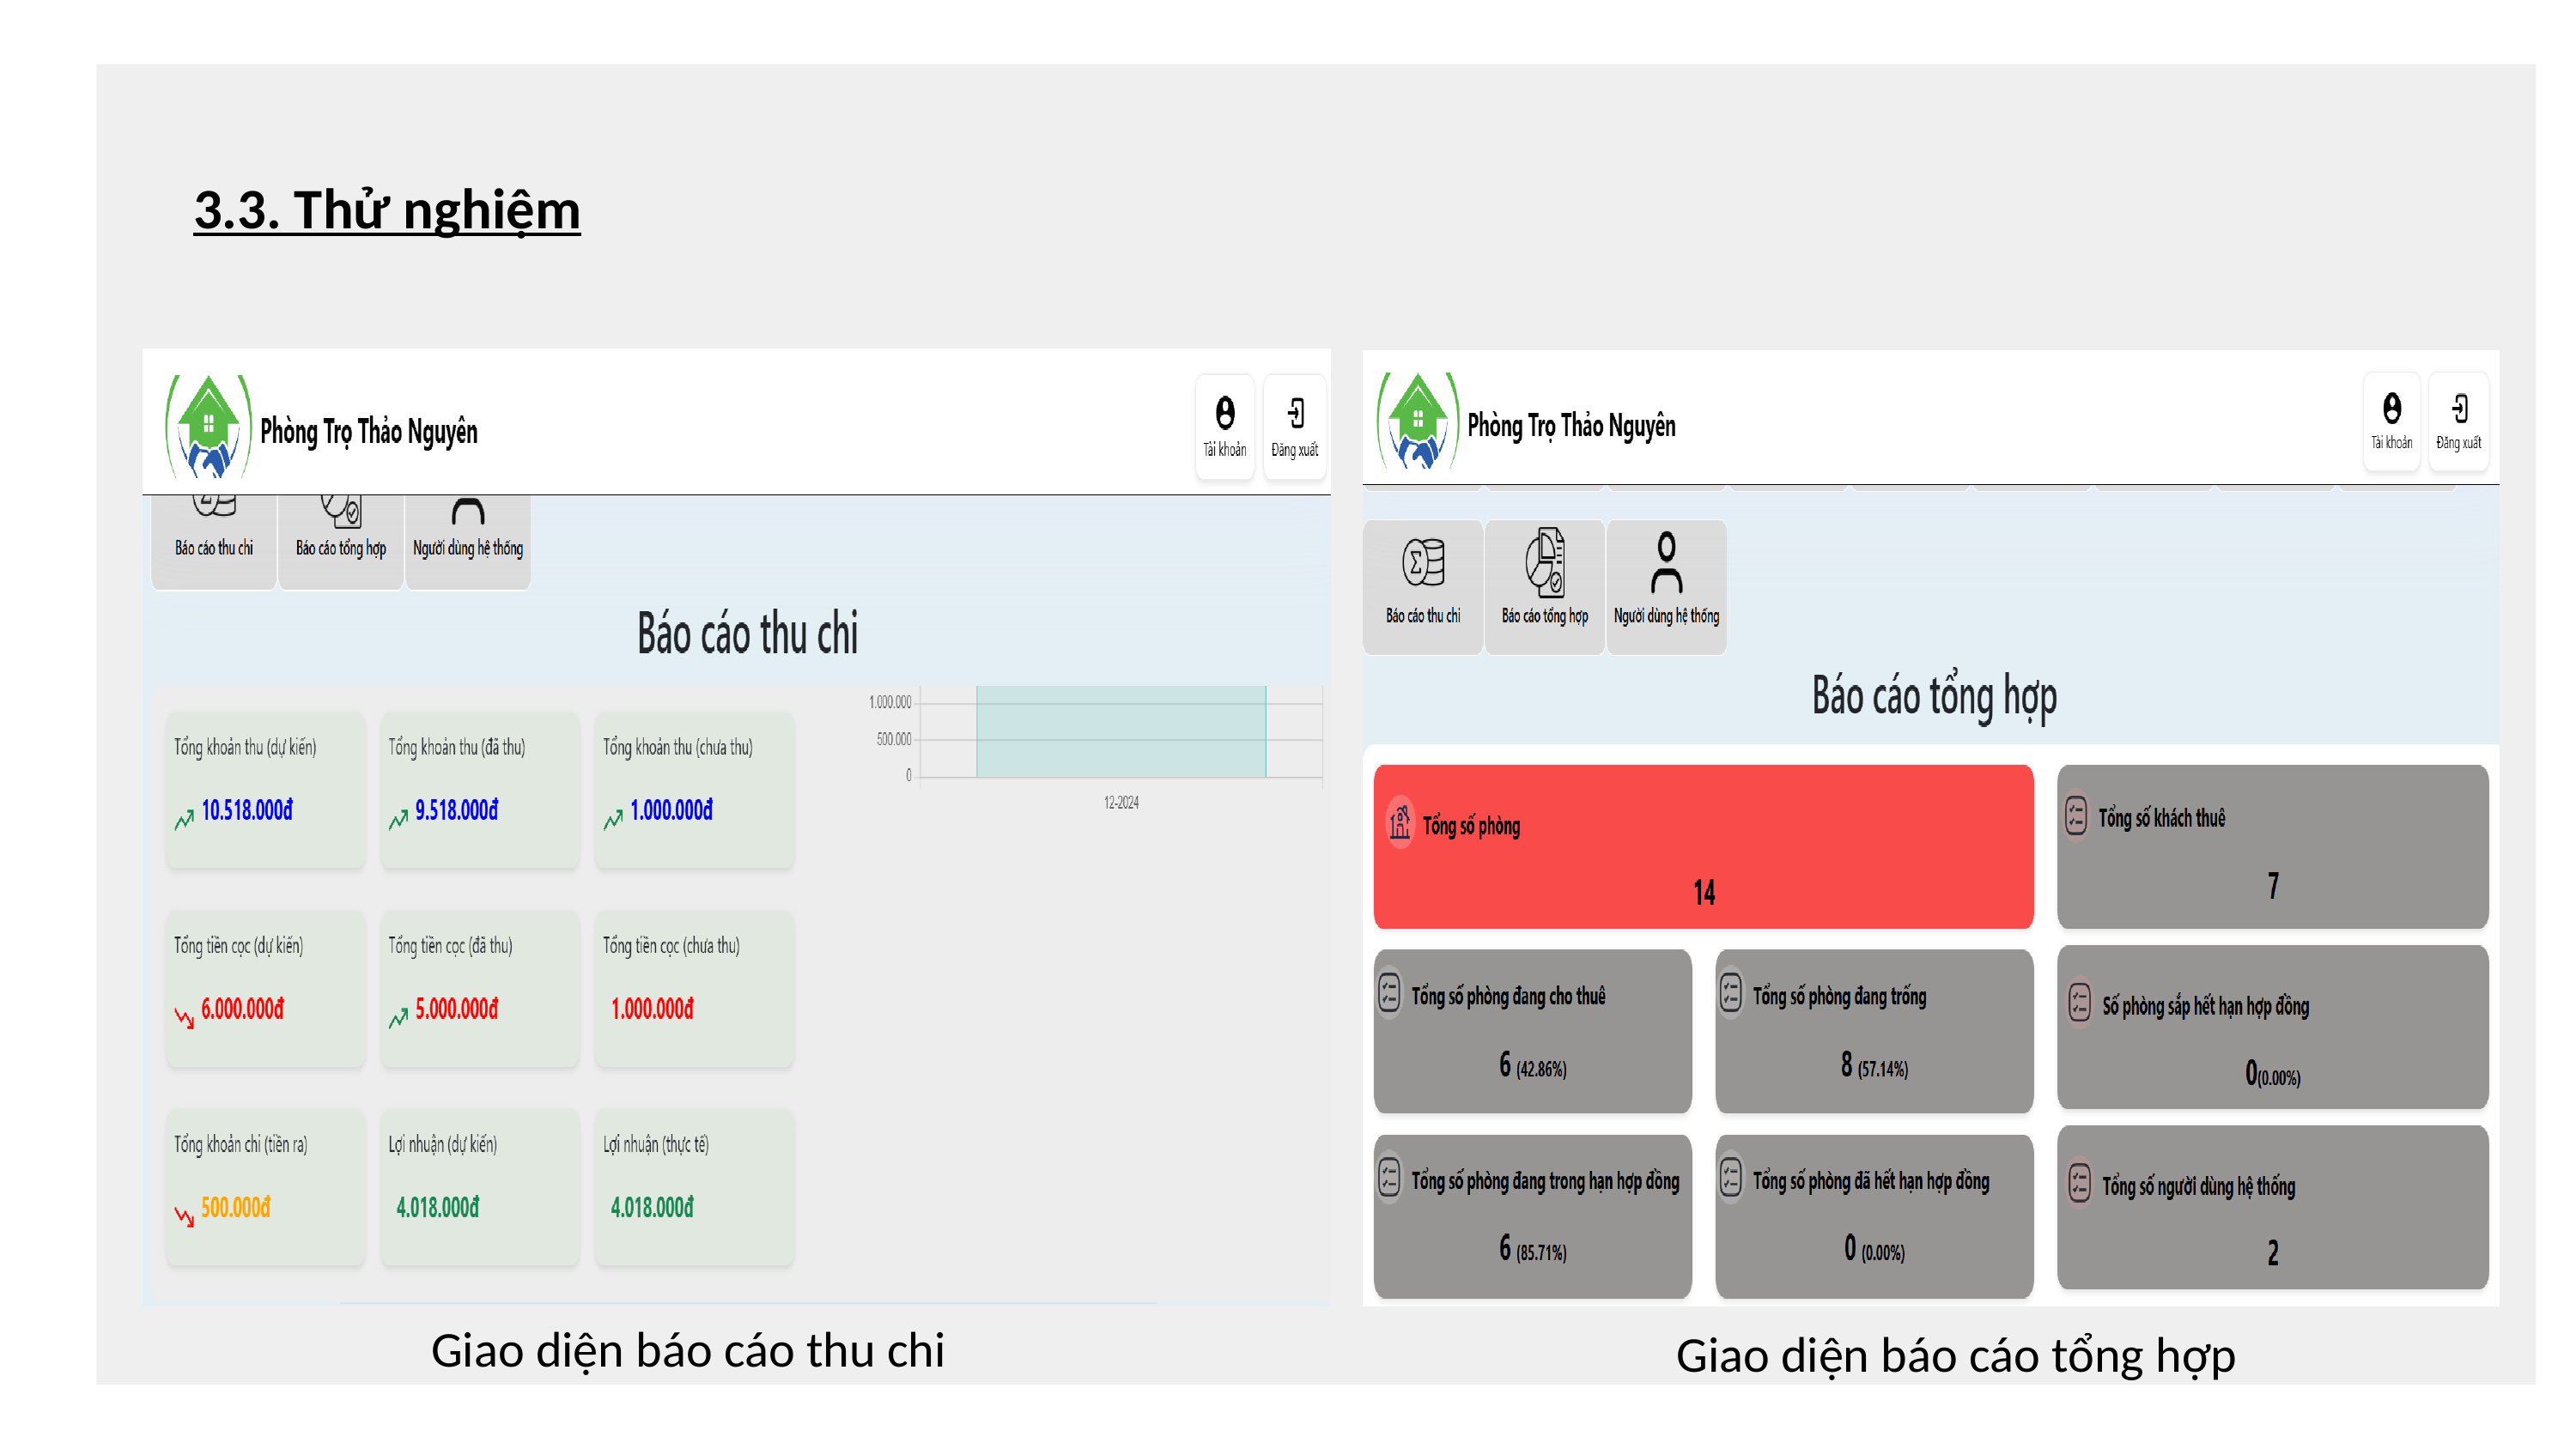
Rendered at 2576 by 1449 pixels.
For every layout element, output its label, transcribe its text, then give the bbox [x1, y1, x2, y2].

text_box Giao diện báo cáo tổng hợp [1663, 1315, 2576, 1389]
text_box Giao diện báo cáo thu chi [418, 1311, 1786, 1384]
picture [1363, 350, 2500, 1307]
picture [143, 348, 1331, 1307]
text_box 3.3. Thử nghiệm [192, 171, 2576, 240]
text_box [96, 64, 2537, 1385]
